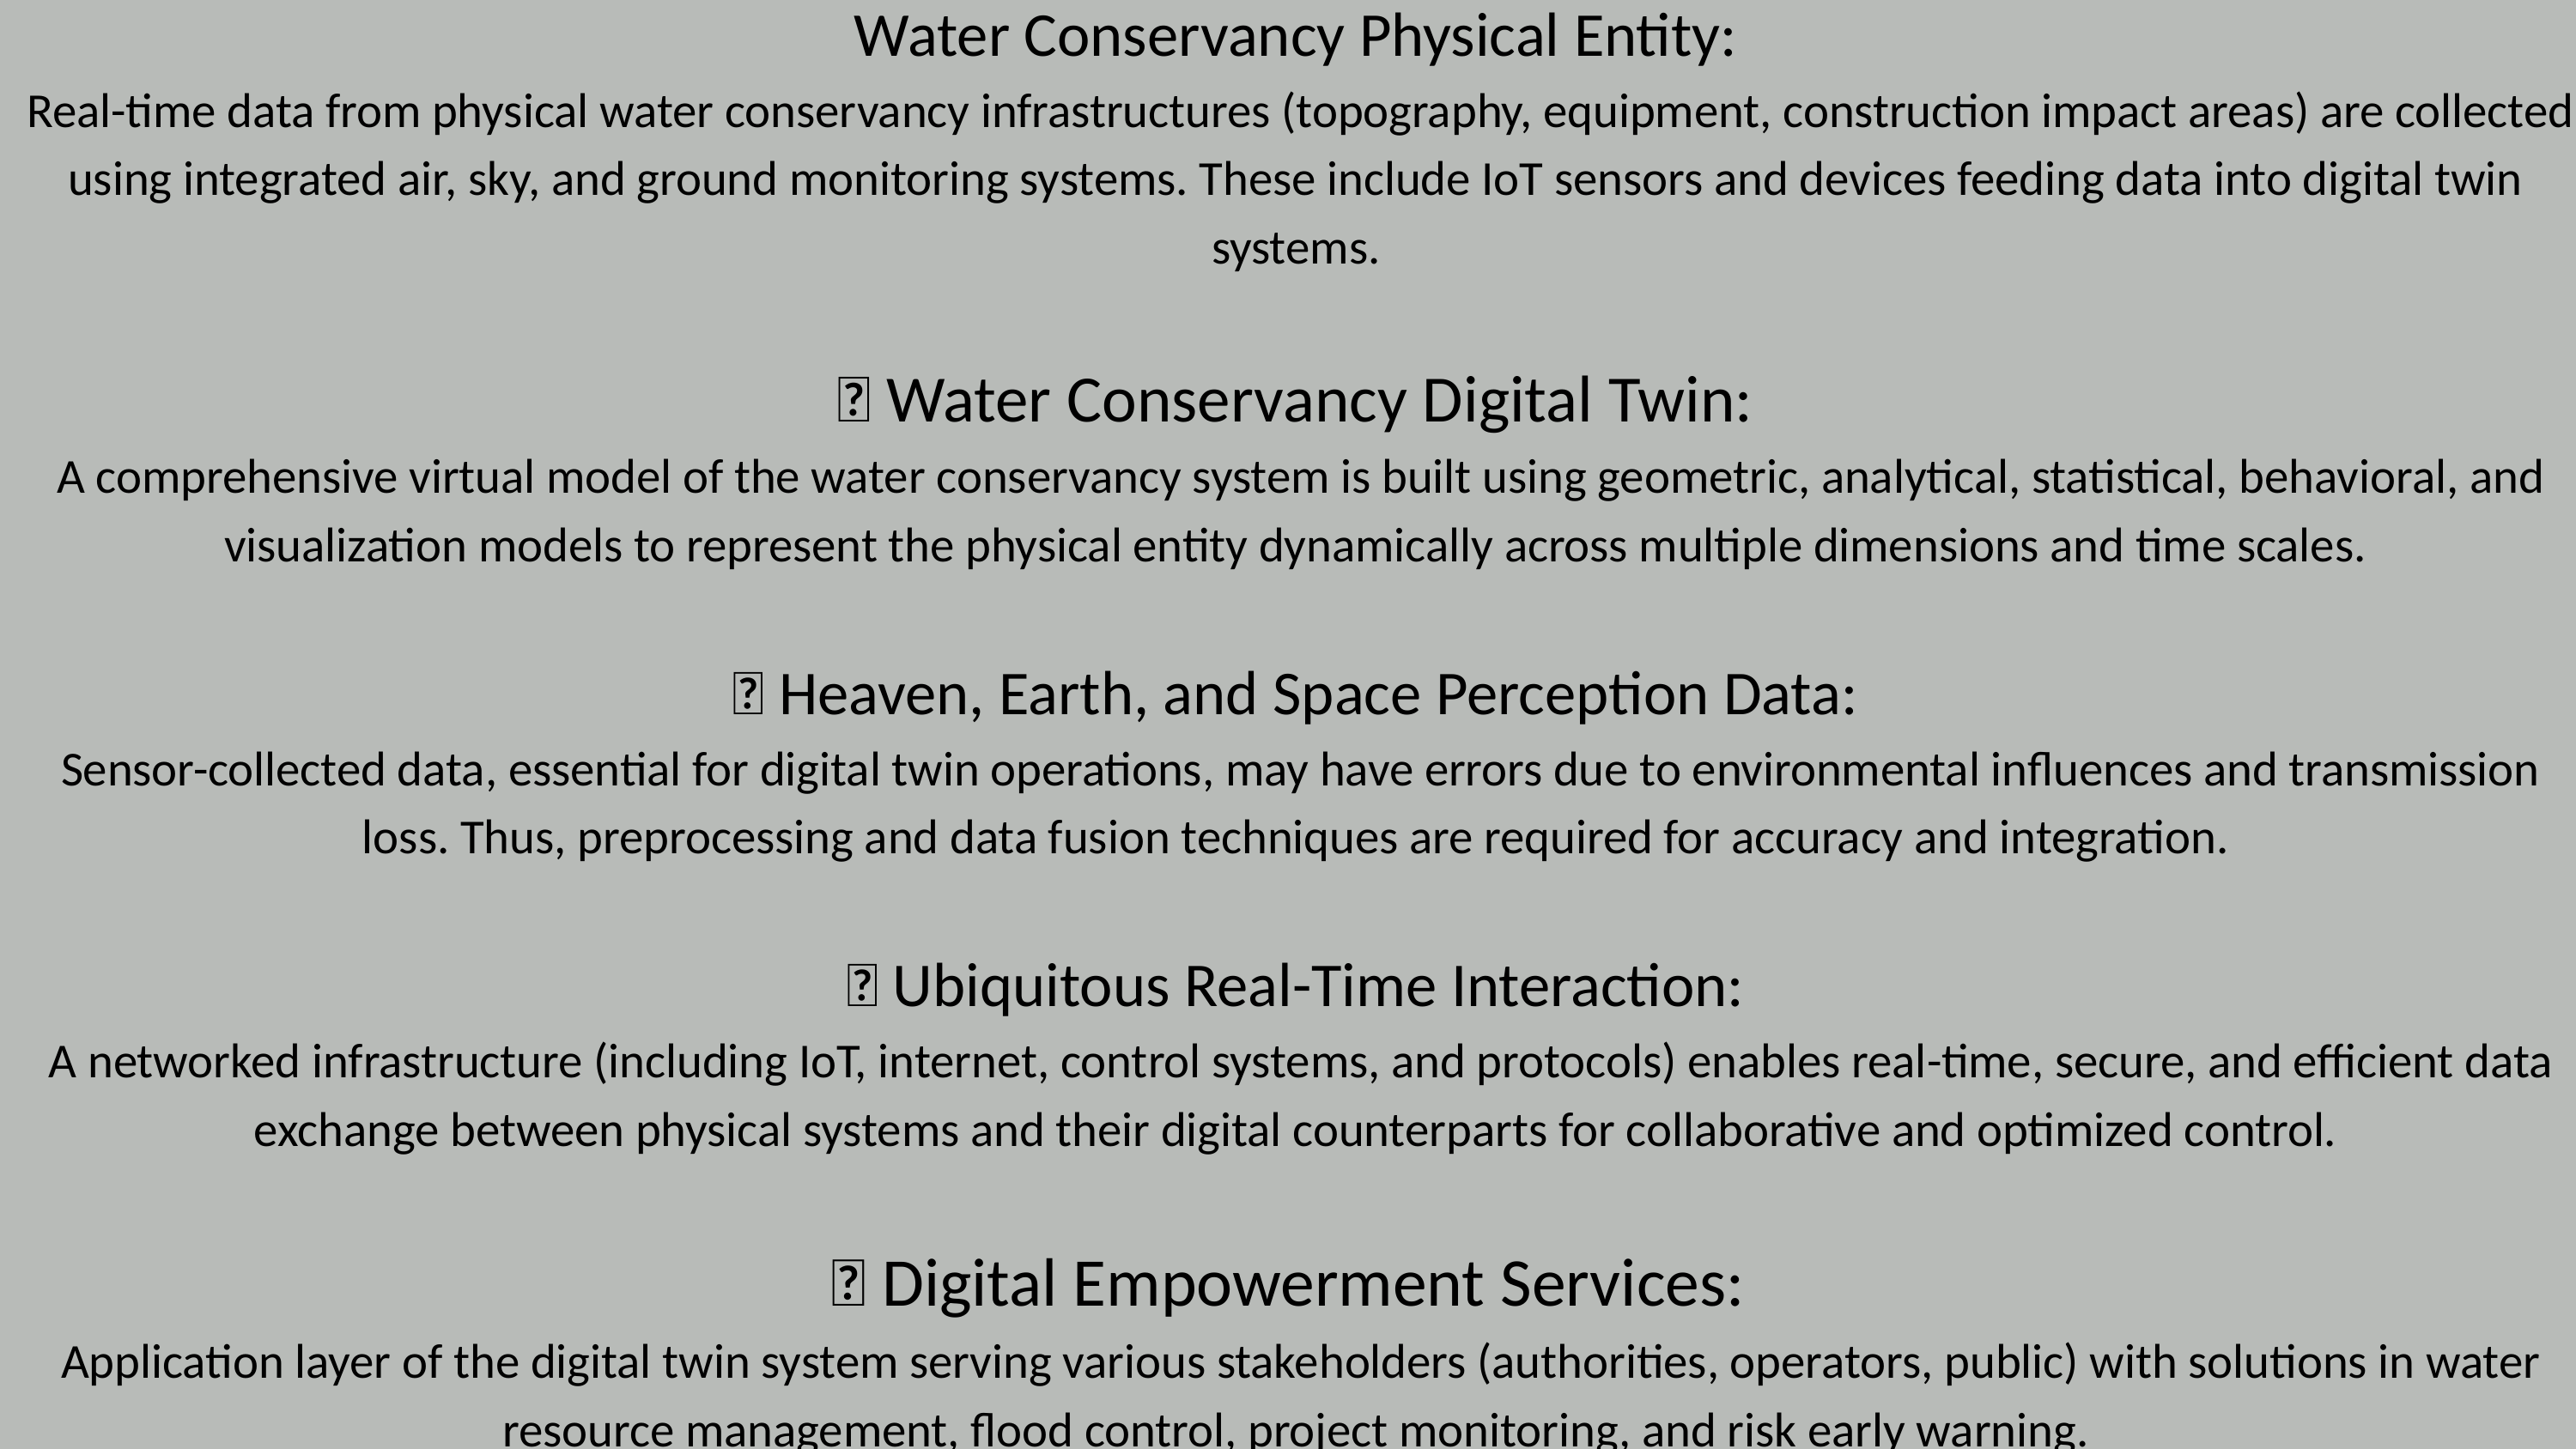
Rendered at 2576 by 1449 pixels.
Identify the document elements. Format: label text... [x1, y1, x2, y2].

text_box Water Conservancy Physical Entity: Real-time data from physical water conservancy infrastructures (topography, equipment, construction impact areas) are collected using integrated air, sky, and ground monitoring systems. These include IoT sensors and devices feeding data into digital twin systems.  Water Conservancy Digital Twin: A comprehensive virtual model of the water conservancy system is built using geometric, analytical, statistical, behavioral, and visualization models to represent the physical entity dynamically across multiple dimensions and time scales.  Heaven, Earth, and Space Perception Data: Sensor-collected data, essential for digital twin operations, may have errors due to environmental influences and transmission loss. Thus, preprocessing and data fusion techniques are required for accuracy and integration.  Ubiquitous Real-Time Interaction: A networked infrastructure (including IoT, internet, control systems, and protocols) enables real-time, secure, and efficient data exchange between physical systems and their digital counterparts for collaborative and optimized control.  Digital Empowerment Services: Application layer of the digital twin system serving various stakeholders (authorities, operators, public) with solutions in water resource management, flood control, project monitoring, and risk early warning. [15, 0, 2576, 1449]
